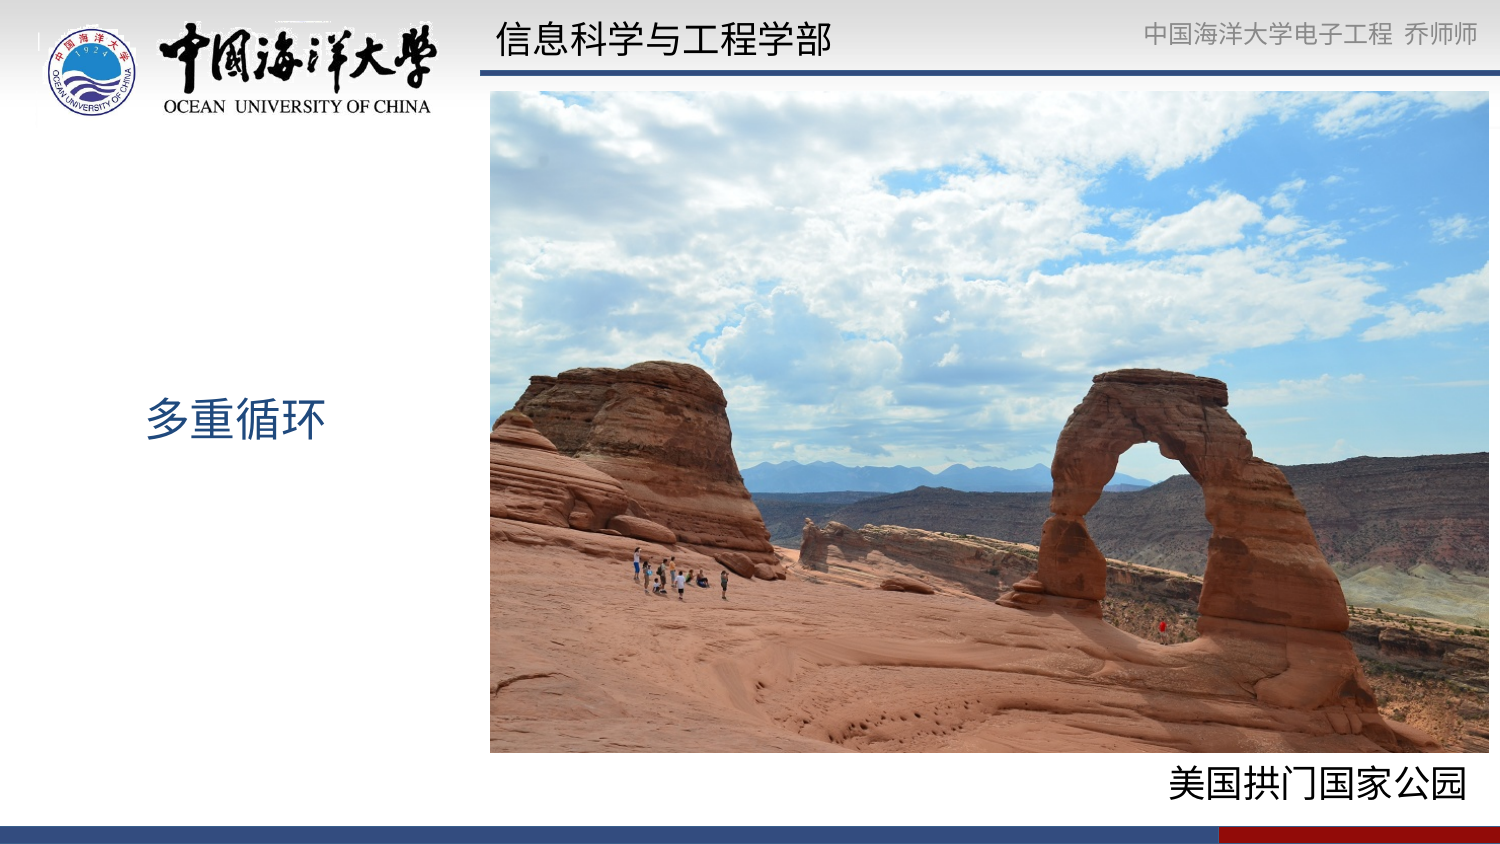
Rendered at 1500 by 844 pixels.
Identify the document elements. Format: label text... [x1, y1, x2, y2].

picture [0, 0, 1500, 754]
text_box 美国拱门国家公园 [1153, 761, 1483, 813]
text_box 信息科学与工程学部 [480, 8, 848, 69]
title 多重循环 [41, 327, 431, 509]
